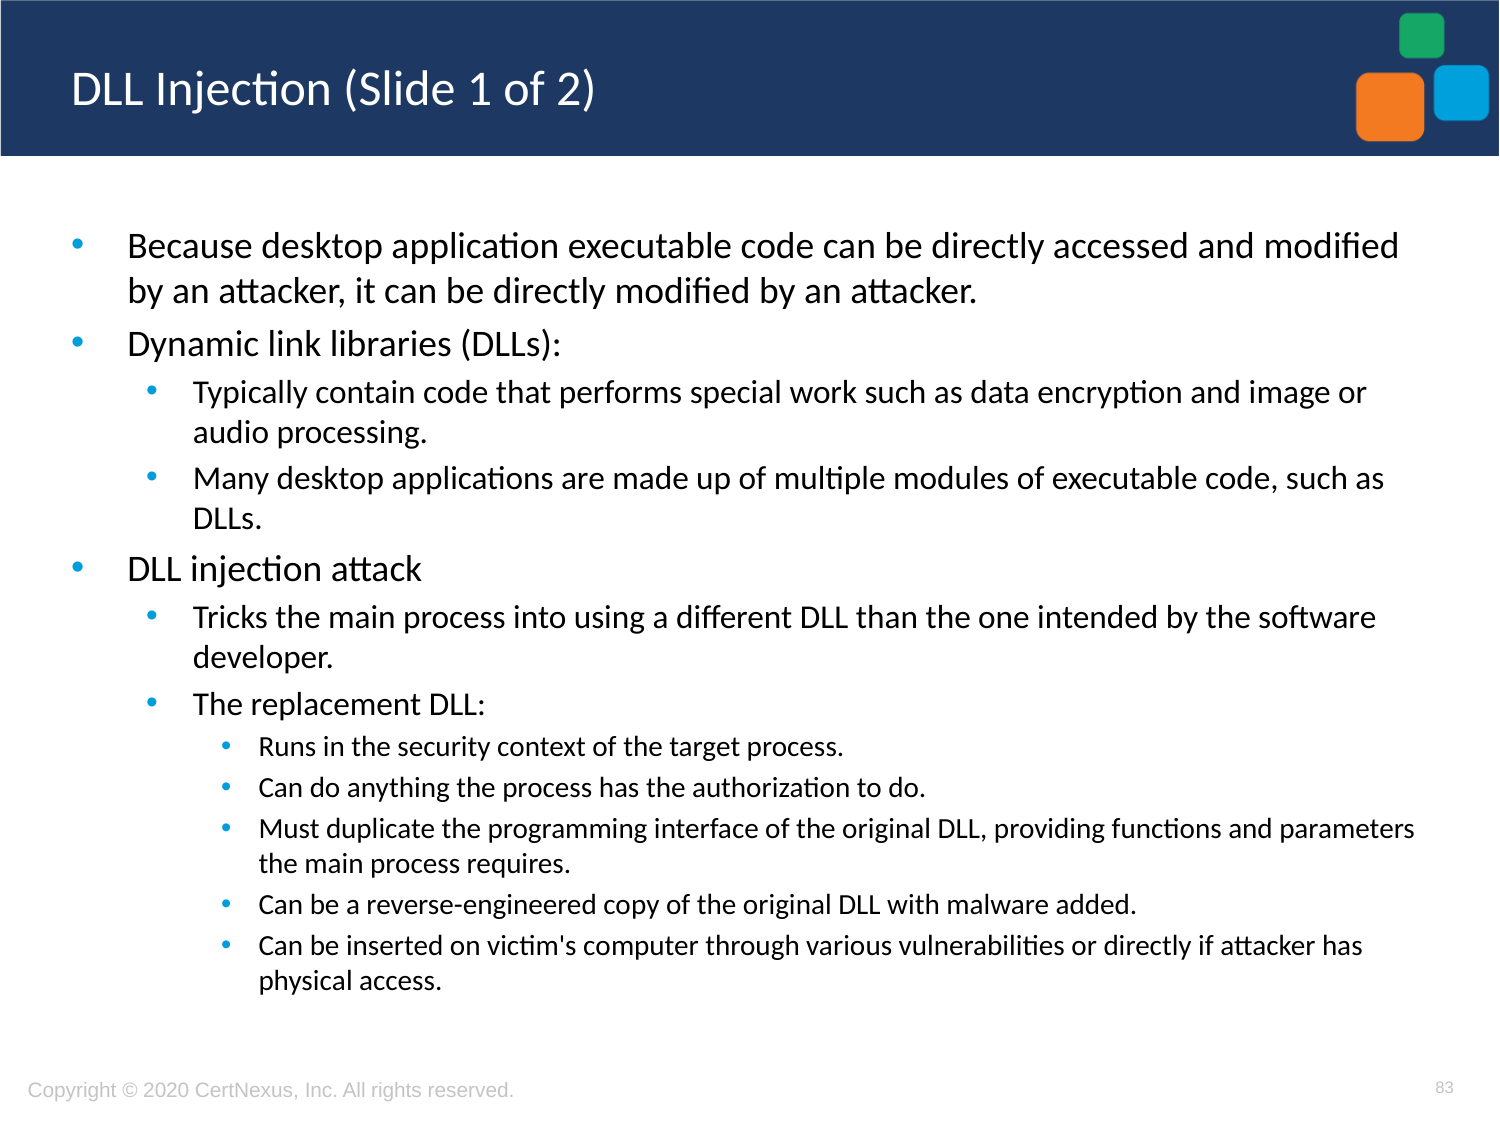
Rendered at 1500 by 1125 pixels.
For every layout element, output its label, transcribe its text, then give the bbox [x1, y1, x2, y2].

list Because desktop application executable code can be directly accessed and modified by an attacker, it can be directly modified by an attacker. Dynamic link libraries (DLLs): Typically contain code that performs special work such as data encryption and image or audio processing. Many desktop applications are made up of multiple modules of executable code, such as DLLs. DLL injection attack Tricks the main process into using a different DLL than the one intended by the software developer. The replacement DLL: Runs in the security context of the target process. Can do anything the process has the authorization to do. Must duplicate the programming interface of the original DLL, providing functions and parameters the main process requires. Can be a reverse-engineered copy of the original DLL with malware added. Can be inserted on victim's computer through various vulnerabilities or directly if attacker has physical access. [56, 213, 1444, 1021]
slide_number 83 [1118, 1057, 1469, 1118]
title DLL Injection (Slide 1 of 2) [56, 16, 1350, 155]
picture [0, 0, 1500, 156]
